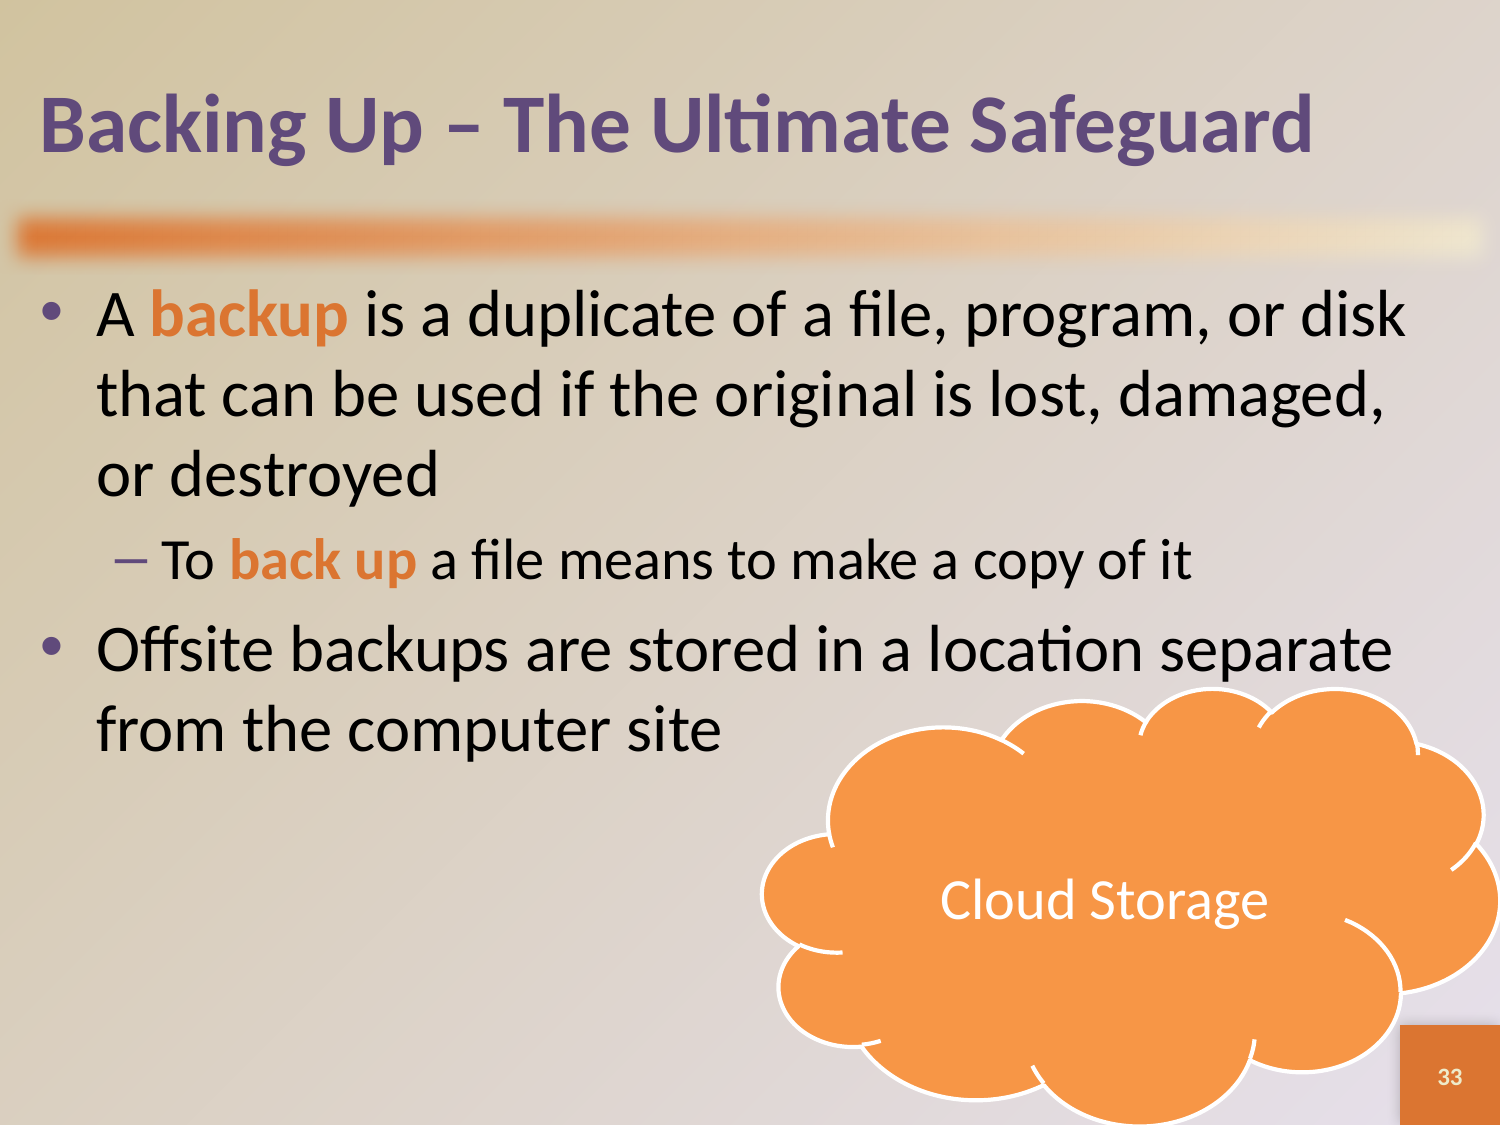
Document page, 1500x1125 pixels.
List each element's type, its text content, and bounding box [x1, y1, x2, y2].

slide_number 33 [1400, 1025, 1500, 1125]
title Backing Up – The Ultimate Safeguard [24, 24, 1475, 213]
text_box Cloud Storage [759, 686, 1500, 1125]
list A backup is a duplicate of a file, program, or disk that can be used if the original is lost, damaged, or destroyed To back up a file means to make a copy of it Offsite backups are stored in a location separate from the computer site [24, 262, 1475, 1025]
